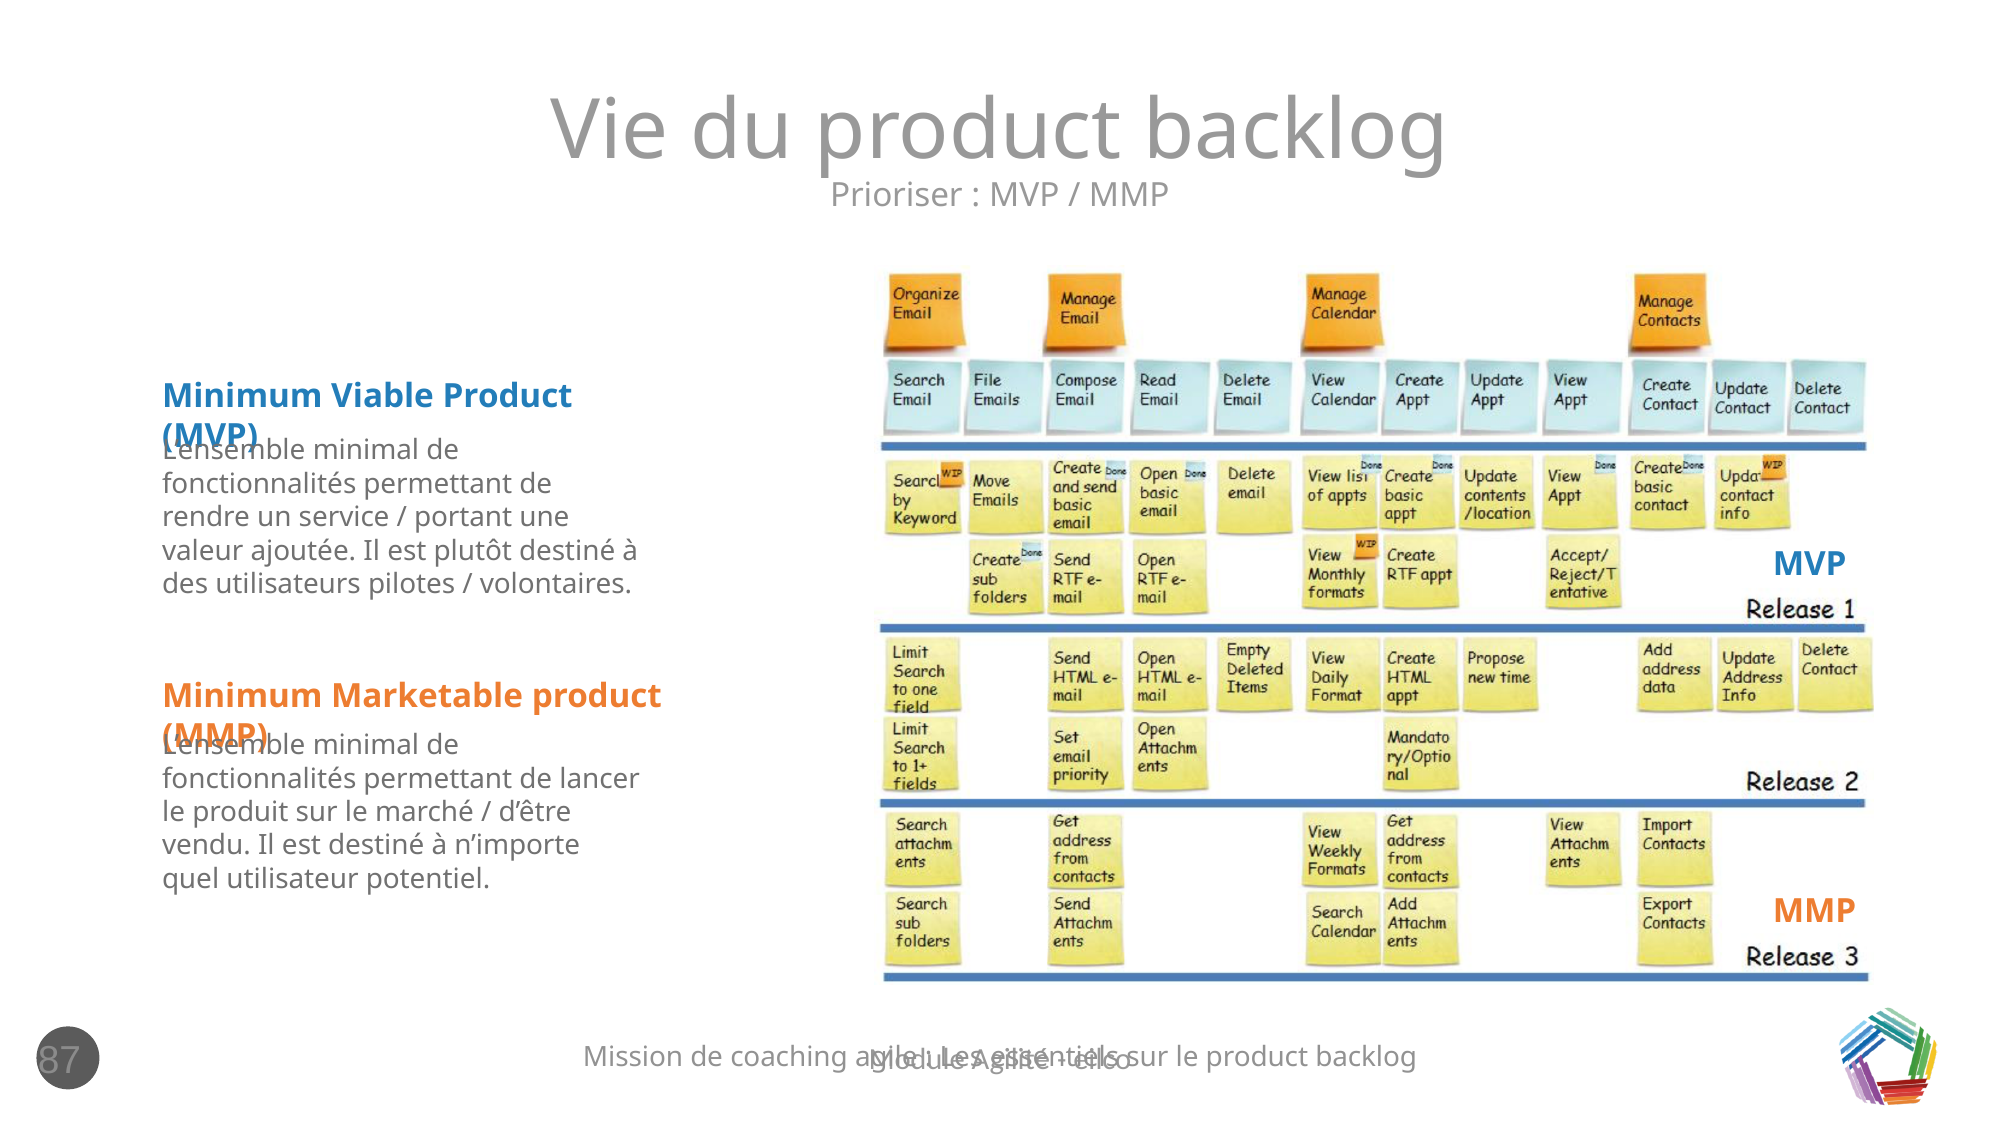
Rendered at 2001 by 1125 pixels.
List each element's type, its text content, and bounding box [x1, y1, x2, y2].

picture [861, 265, 1874, 985]
slide_number 87 [17, 1027, 118, 1088]
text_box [162, 683, 666, 884]
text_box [162, 383, 641, 595]
title Vie du product backlog [378, 84, 1622, 166]
subtitle Prioriser : MVP / MMP [665, 170, 1335, 215]
picture [1825, 995, 1953, 1110]
text_box Mission de coaching agile : Les essentiels sur le product backlog [151, 1039, 1825, 1100]
